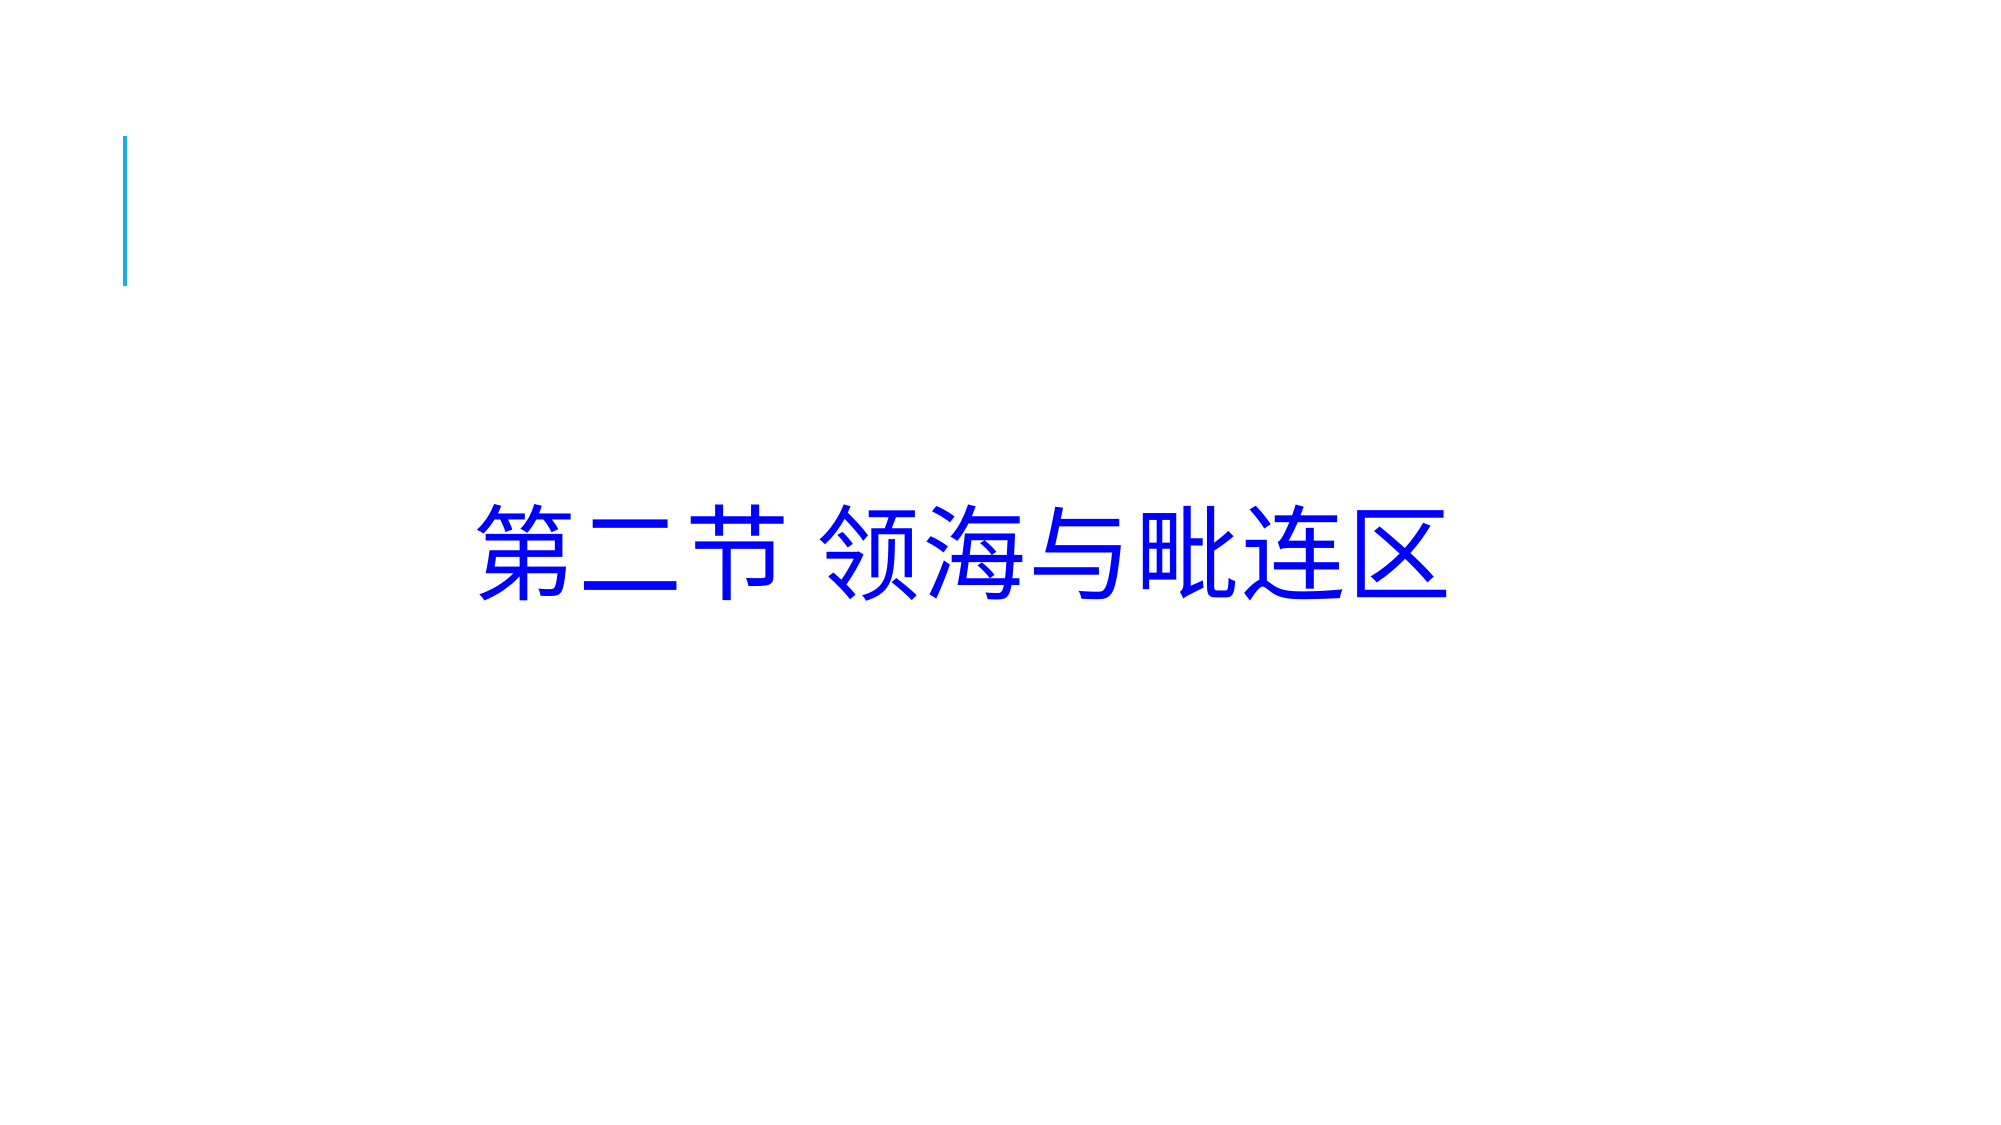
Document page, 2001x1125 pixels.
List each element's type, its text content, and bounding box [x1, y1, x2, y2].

title 第二节 领海与毗连区 [457, 439, 2000, 686]
